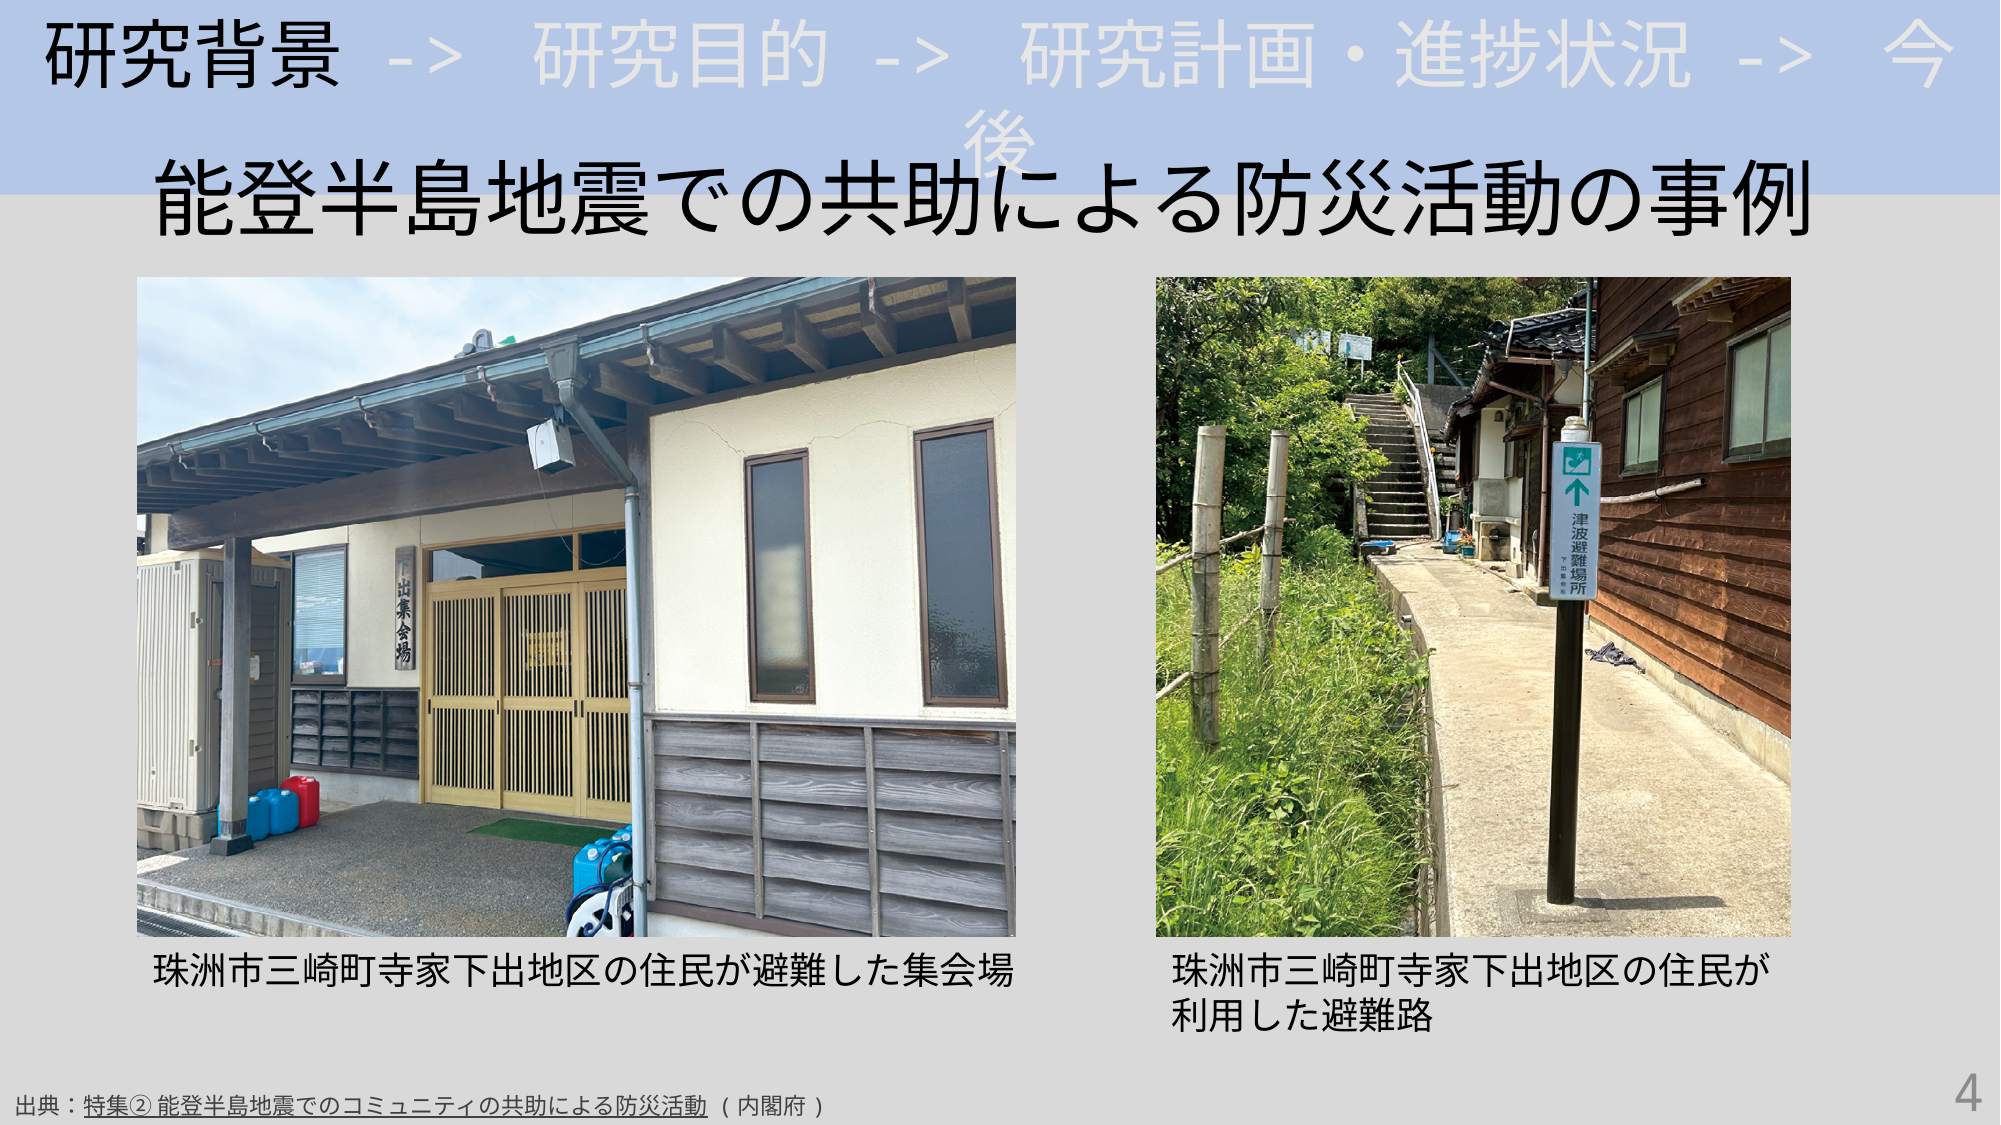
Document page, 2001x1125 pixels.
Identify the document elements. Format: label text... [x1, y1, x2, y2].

text_box 出典：特集② 能登半島地震でのコミュニティの共助による防災活動 (内閣府) [0, 1083, 899, 1125]
text_box 珠洲市三崎町寺家下出地区の住民が利用した避難路 [1156, 939, 1799, 1044]
title 能登半島地震での共助による防災活動の事例 [137, 127, 1863, 278]
picture [1156, 277, 1791, 937]
picture [137, 277, 1016, 937]
text_box 研究背景 -> 研究目的 -> 研究計画・進捗状況 -> 今後 [0, 0, 2000, 195]
text_box 珠洲市三崎町寺家下出地区の住民が避難した集会場 [137, 939, 1036, 999]
slide_number 4 [1550, 1065, 2000, 1125]
